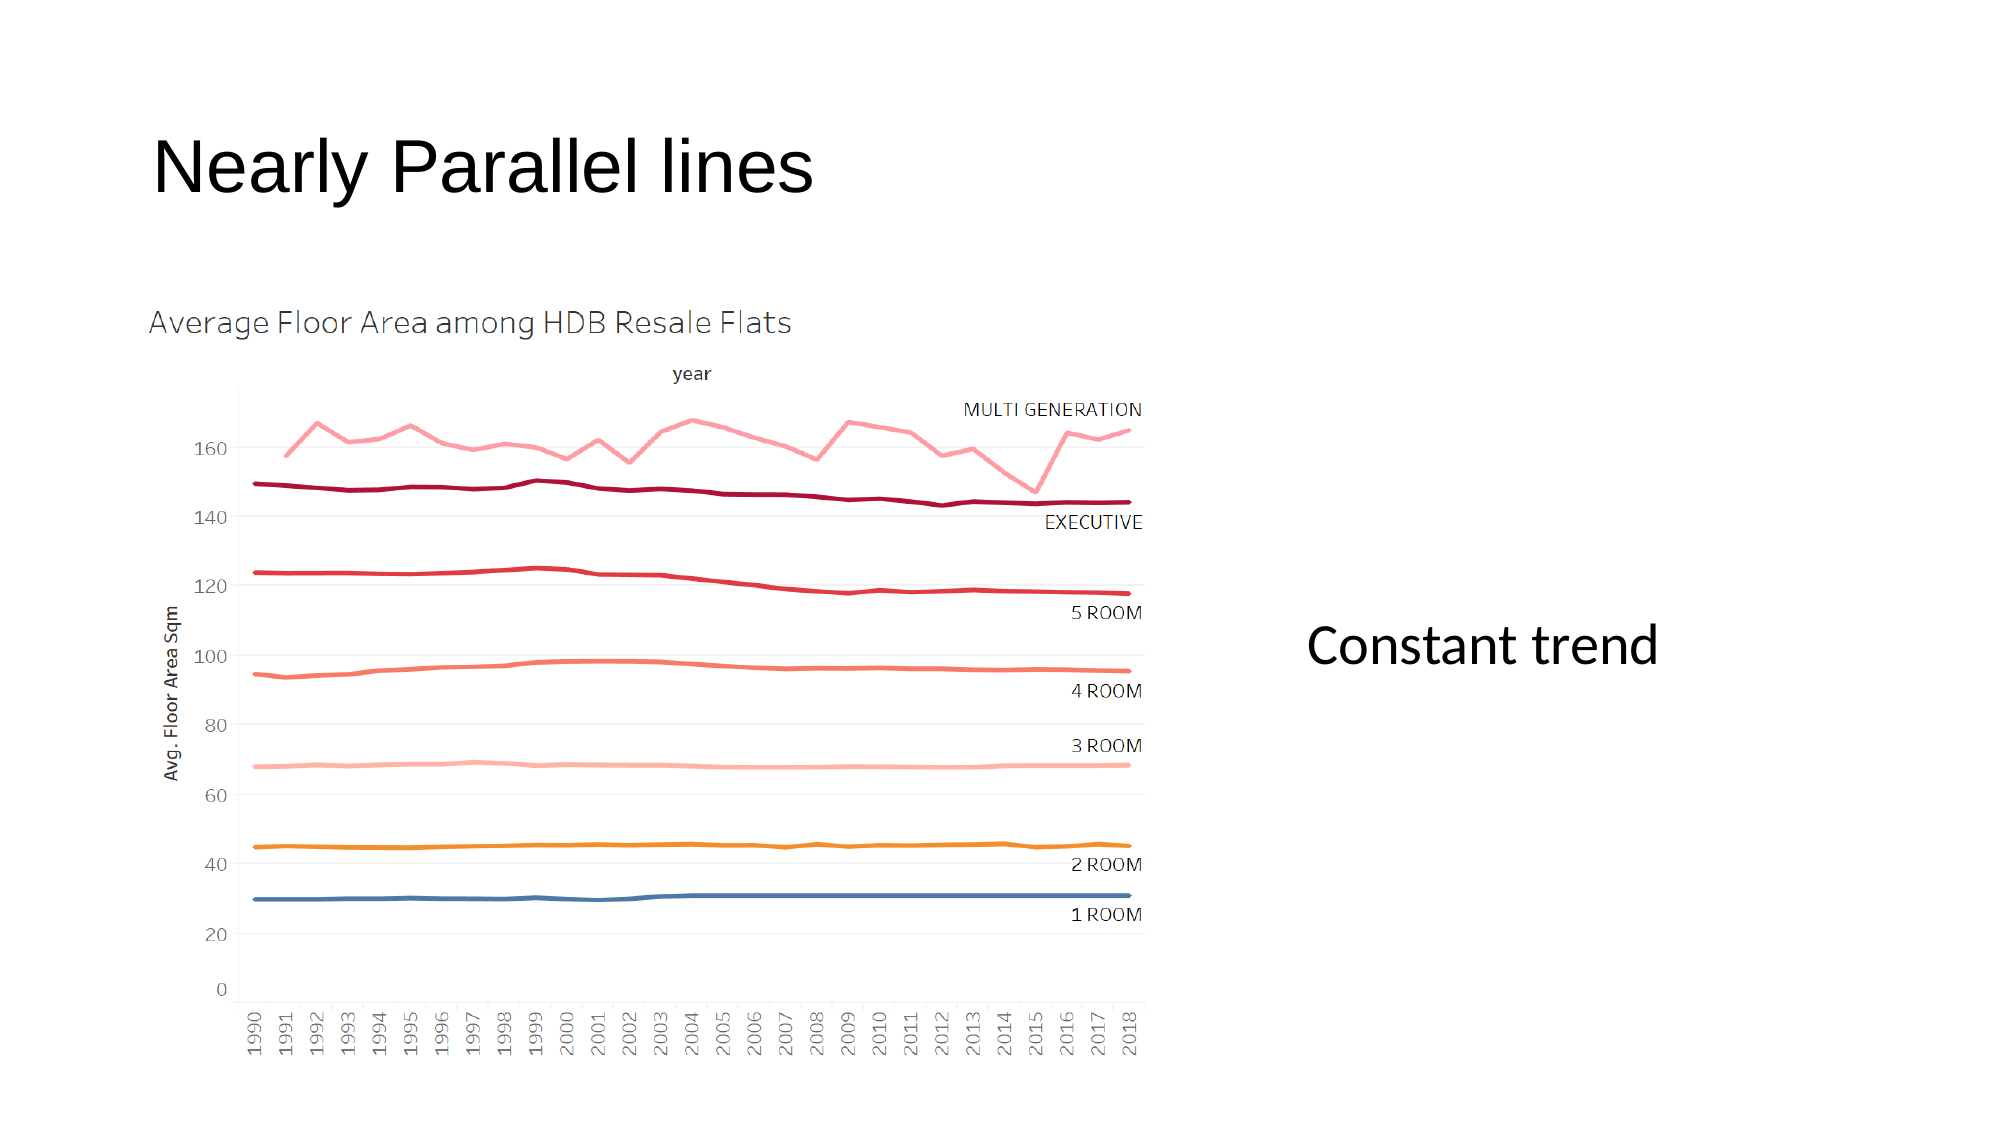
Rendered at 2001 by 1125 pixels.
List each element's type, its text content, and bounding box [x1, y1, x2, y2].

title Nearly Parallel lines [137, 59, 1863, 278]
text_box Constant trend [1292, 598, 1837, 684]
picture [137, 293, 1169, 1077]
